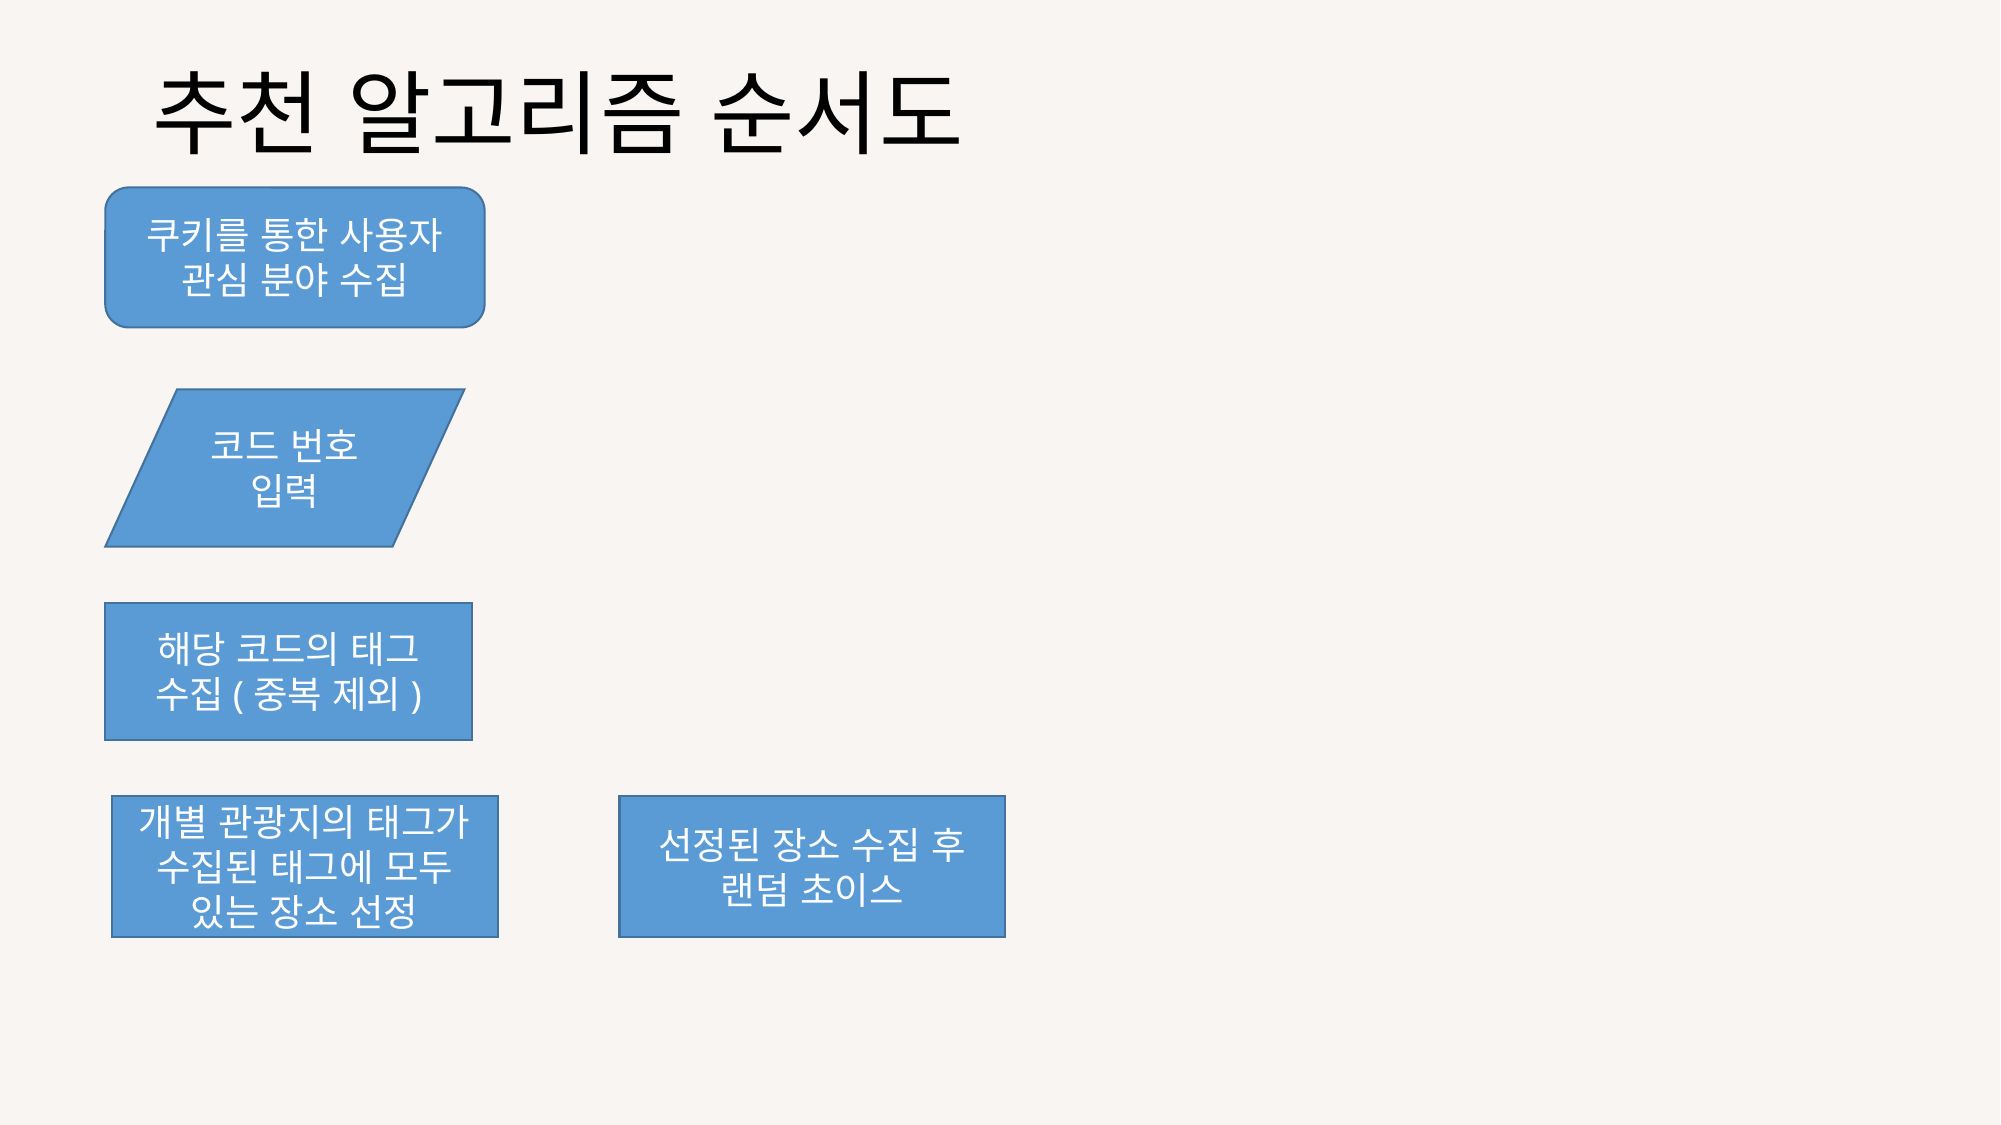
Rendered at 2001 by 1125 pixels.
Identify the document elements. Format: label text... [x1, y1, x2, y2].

text_box 선정된 장소 수집 후 랜덤 초이스 [618, 795, 1006, 938]
text_box 해당 코드의 태그 수집(중복 제외) [104, 602, 473, 741]
text_box 개별 관광지의 태그가 수집된 태그에 모두 있는 장소 선정 [111, 795, 499, 938]
title 추천 알고리즘 순서도 [137, 59, 1065, 176]
text_box 코드 번호 입력 [103, 388, 467, 548]
text_box 쿠키를 통한 사용자 관심 분야 수집 [104, 186, 486, 329]
